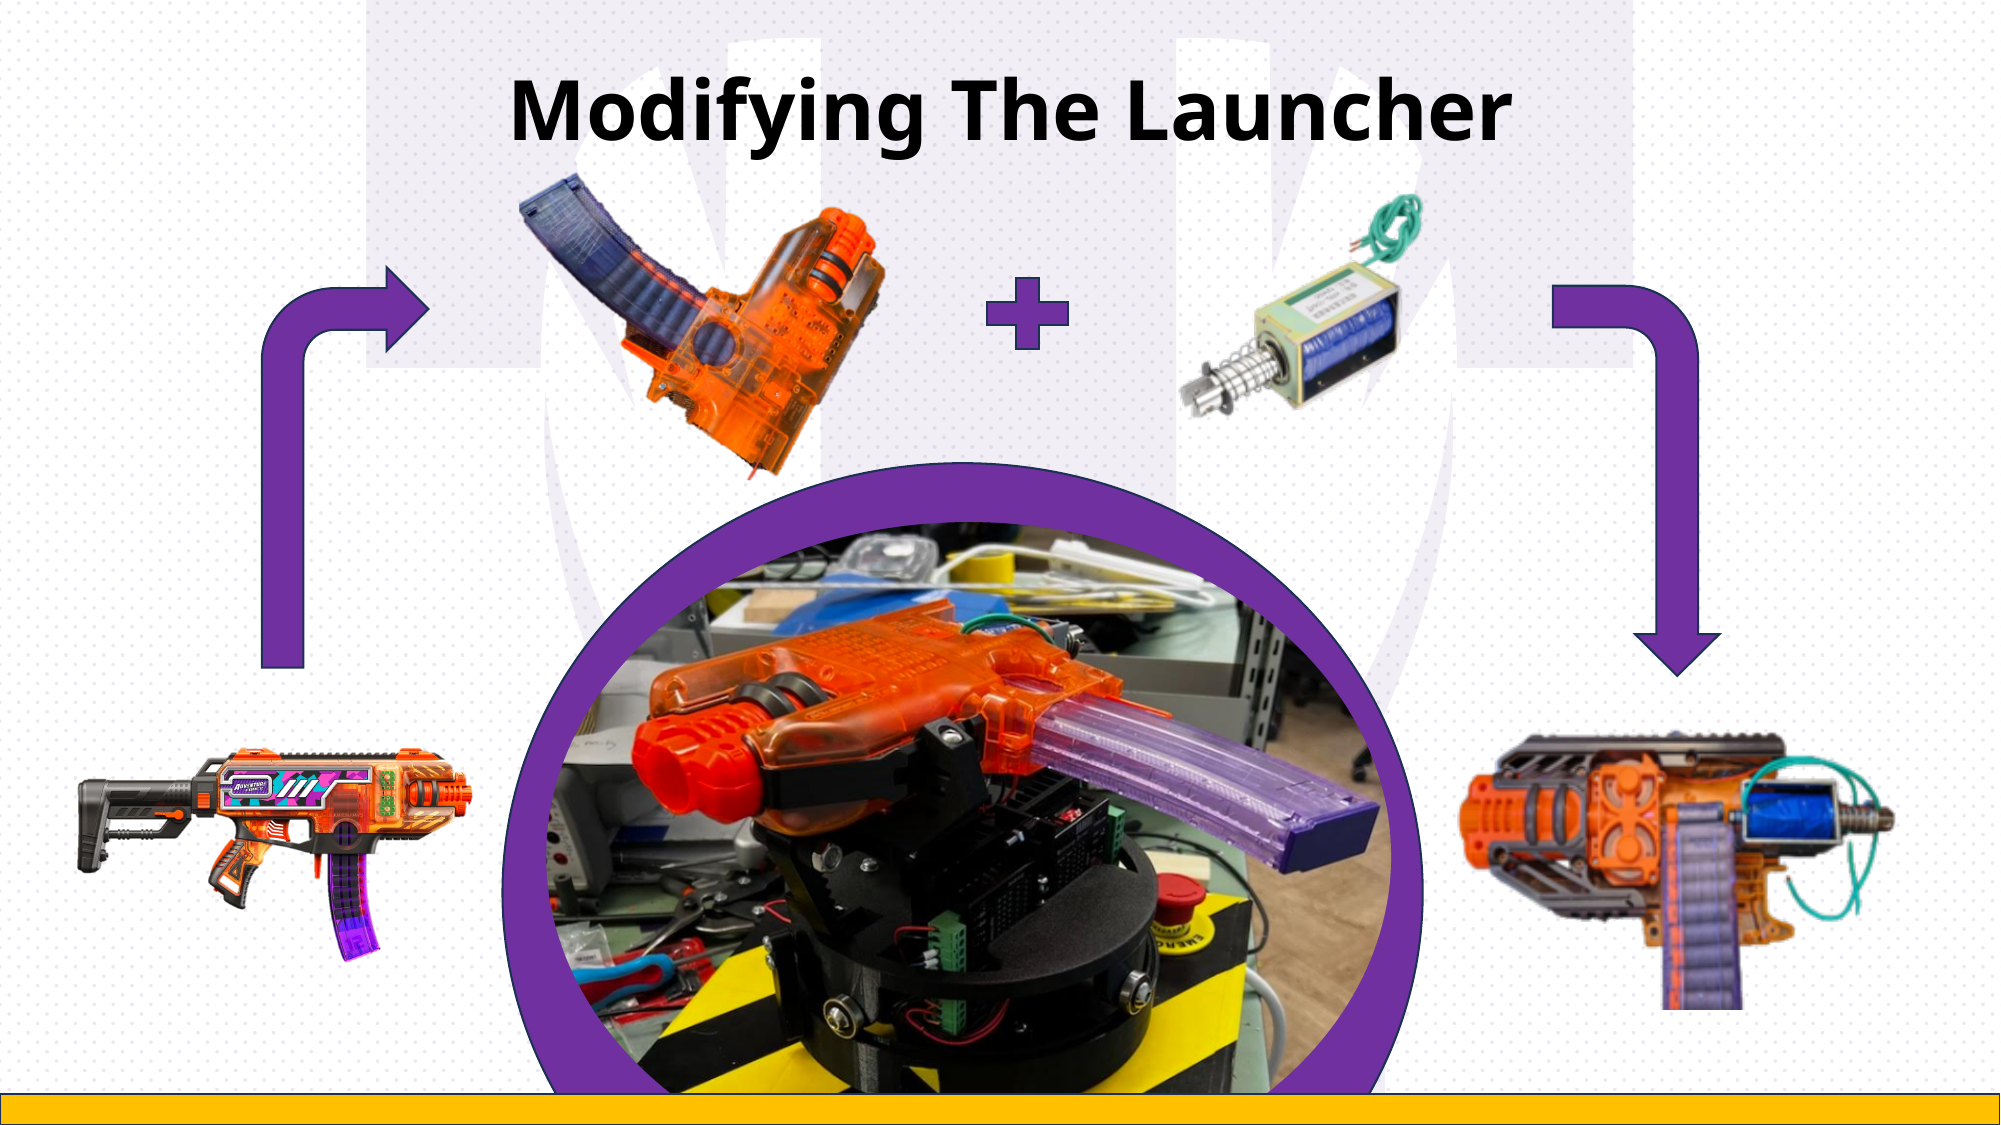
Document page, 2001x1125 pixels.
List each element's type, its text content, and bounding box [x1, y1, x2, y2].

text_box [260, 264, 430, 669]
text_box [1392, 1093, 2000, 1125]
picture [0, 0, 2001, 1125]
text_box [1392, 735, 1424, 1050]
text_box [1551, 284, 1722, 678]
title Modifying The Launcher [261, 14, 1762, 166]
text_box [501, 708, 546, 1078]
text_box [0, 1093, 546, 1125]
text_box [986, 277, 1069, 350]
text_box [865, 462, 1198, 522]
